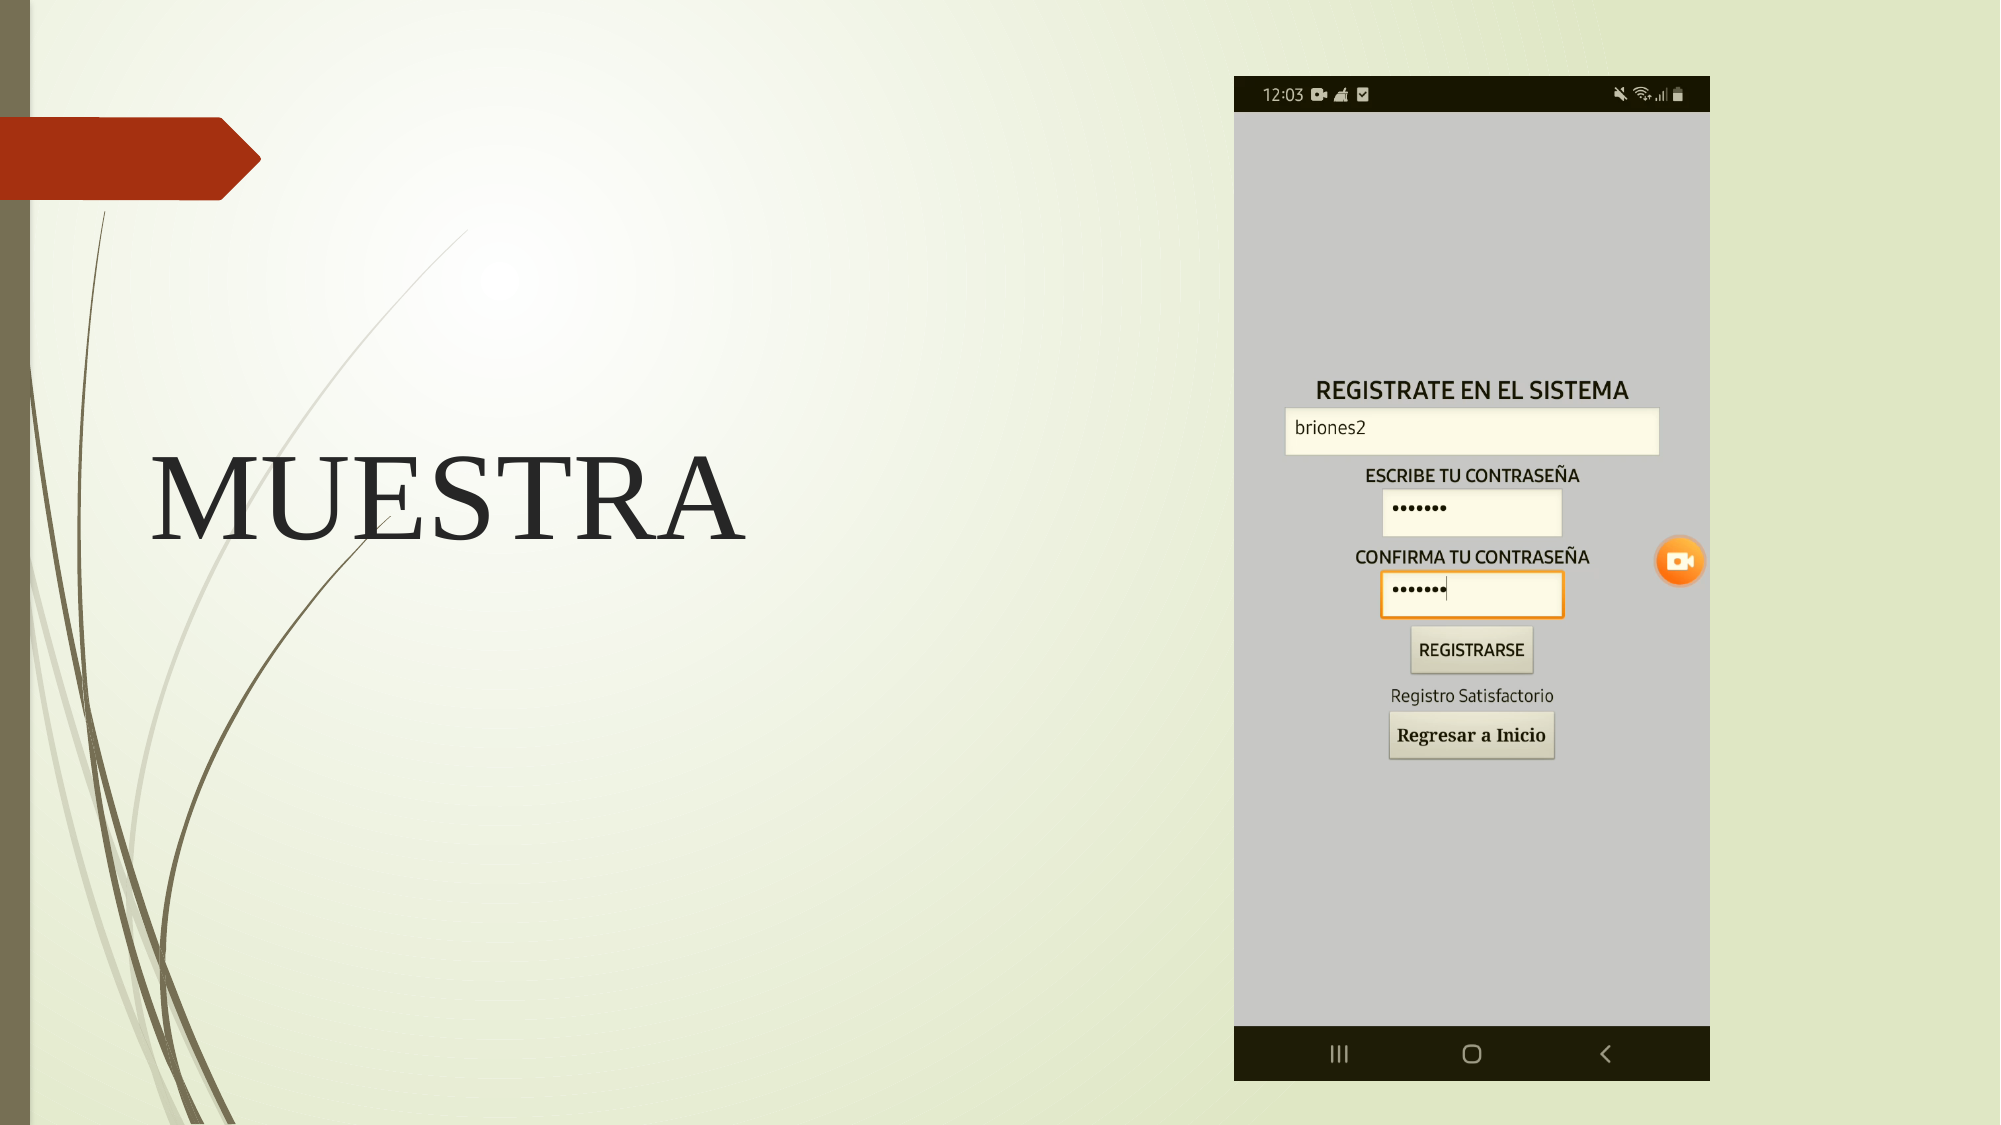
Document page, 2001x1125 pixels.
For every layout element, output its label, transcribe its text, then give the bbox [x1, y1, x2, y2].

title MUESTRA [134, 406, 831, 617]
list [1233, 75, 1711, 1082]
